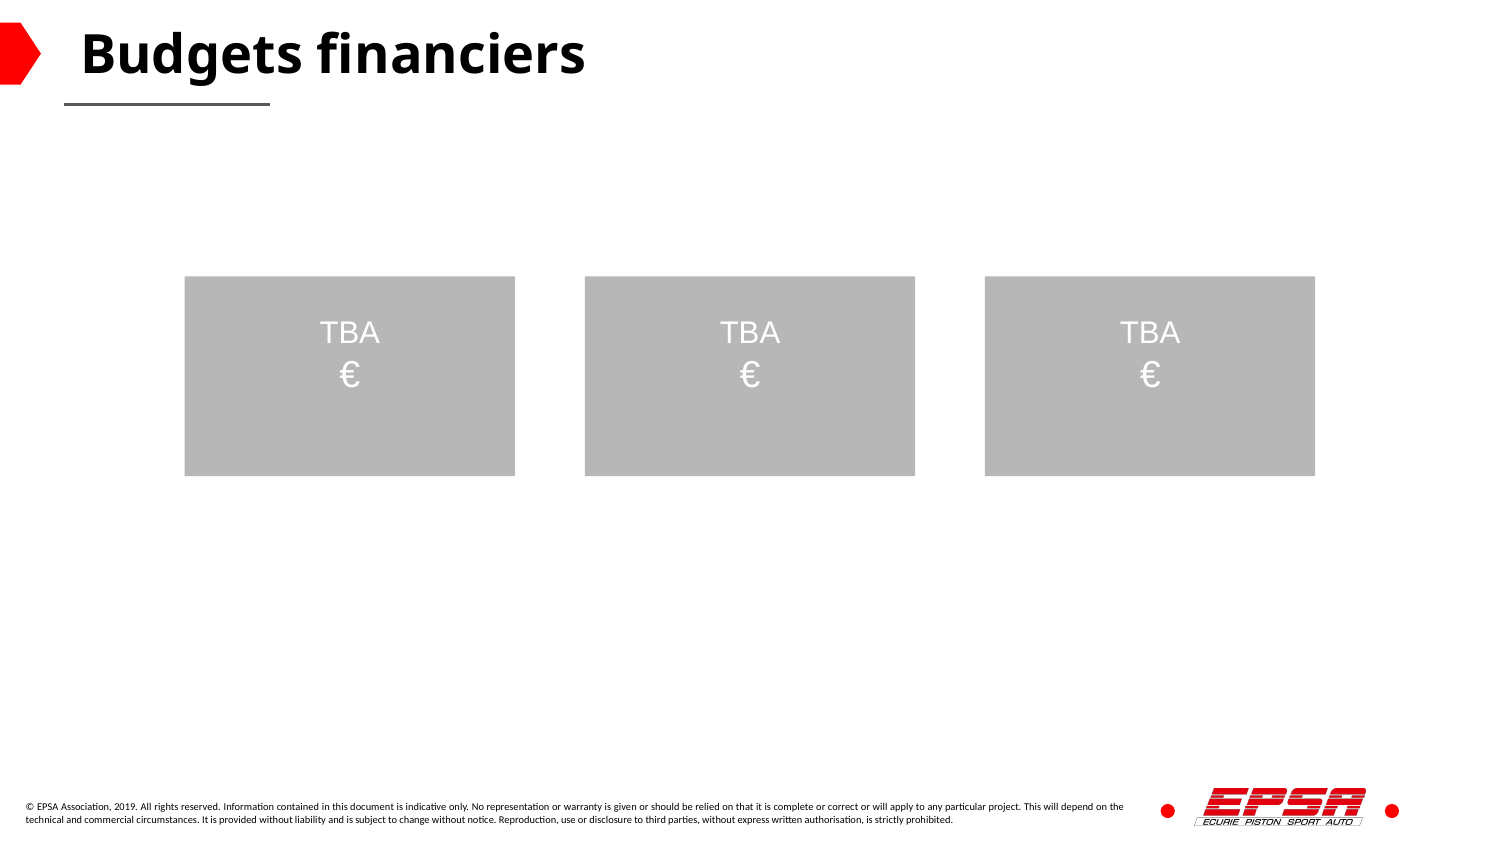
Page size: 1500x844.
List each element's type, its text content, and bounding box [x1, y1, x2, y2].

text_box TBA € [584, 276, 916, 477]
text_box TBA € [184, 276, 515, 477]
title Budgets financiers [72, 21, 1442, 90]
picture [1194, 788, 1366, 826]
text_box TBA € [984, 276, 1316, 477]
